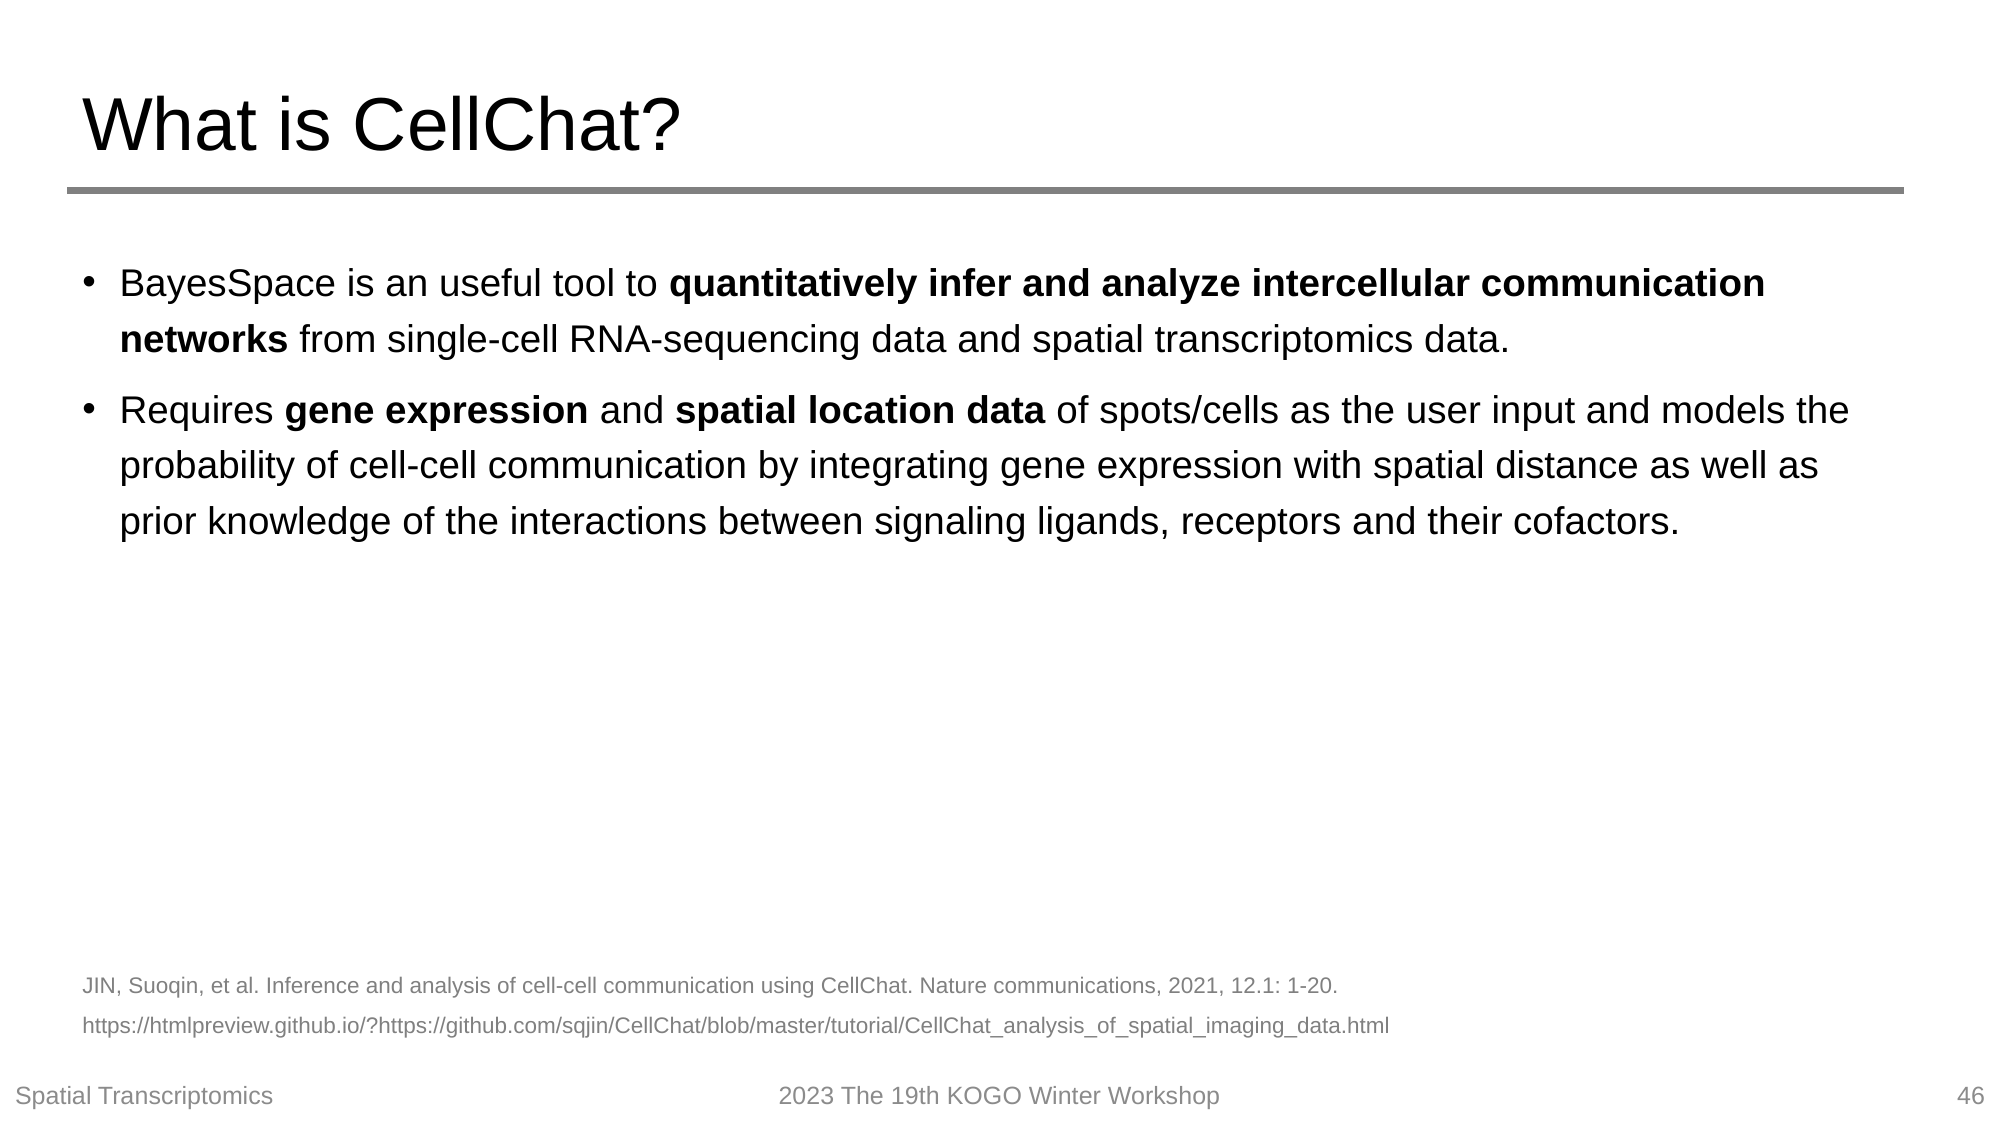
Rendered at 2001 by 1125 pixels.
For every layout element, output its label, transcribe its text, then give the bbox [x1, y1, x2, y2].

slide_number 46 [1917, 1065, 2000, 1125]
title What is CellChat? [67, 61, 1905, 191]
footer 2023 The 19th KOGO Winter Workshop [662, 1065, 1338, 1125]
slide_number Spatial Transcriptomics [0, 1065, 450, 1125]
list BayesSpace is an useful tool to quantitatively infer and analyze intercellular communication networks from single-cell RNA-sequencing data and spatial transcriptomics data. Requires gene expression and spatial location data of spots/cells as the user input and models the probability of cell-cell communication by integrating gene expression with spatial distance as well as prior knowledge of the interactions between signaling ligands, receptors and their cofactors. JIN, Suoqin, et al. Inference and analysis of cell-cell communication using CellChat. Nature communications, 2021, 12.1: 1-20. https://htmlpreview.github.io/?https://github.com/sqjin/CellChat/blob/master/tutorial/CellChat_analysis_of_spatial_imaging_data.html [67, 241, 1905, 1064]
